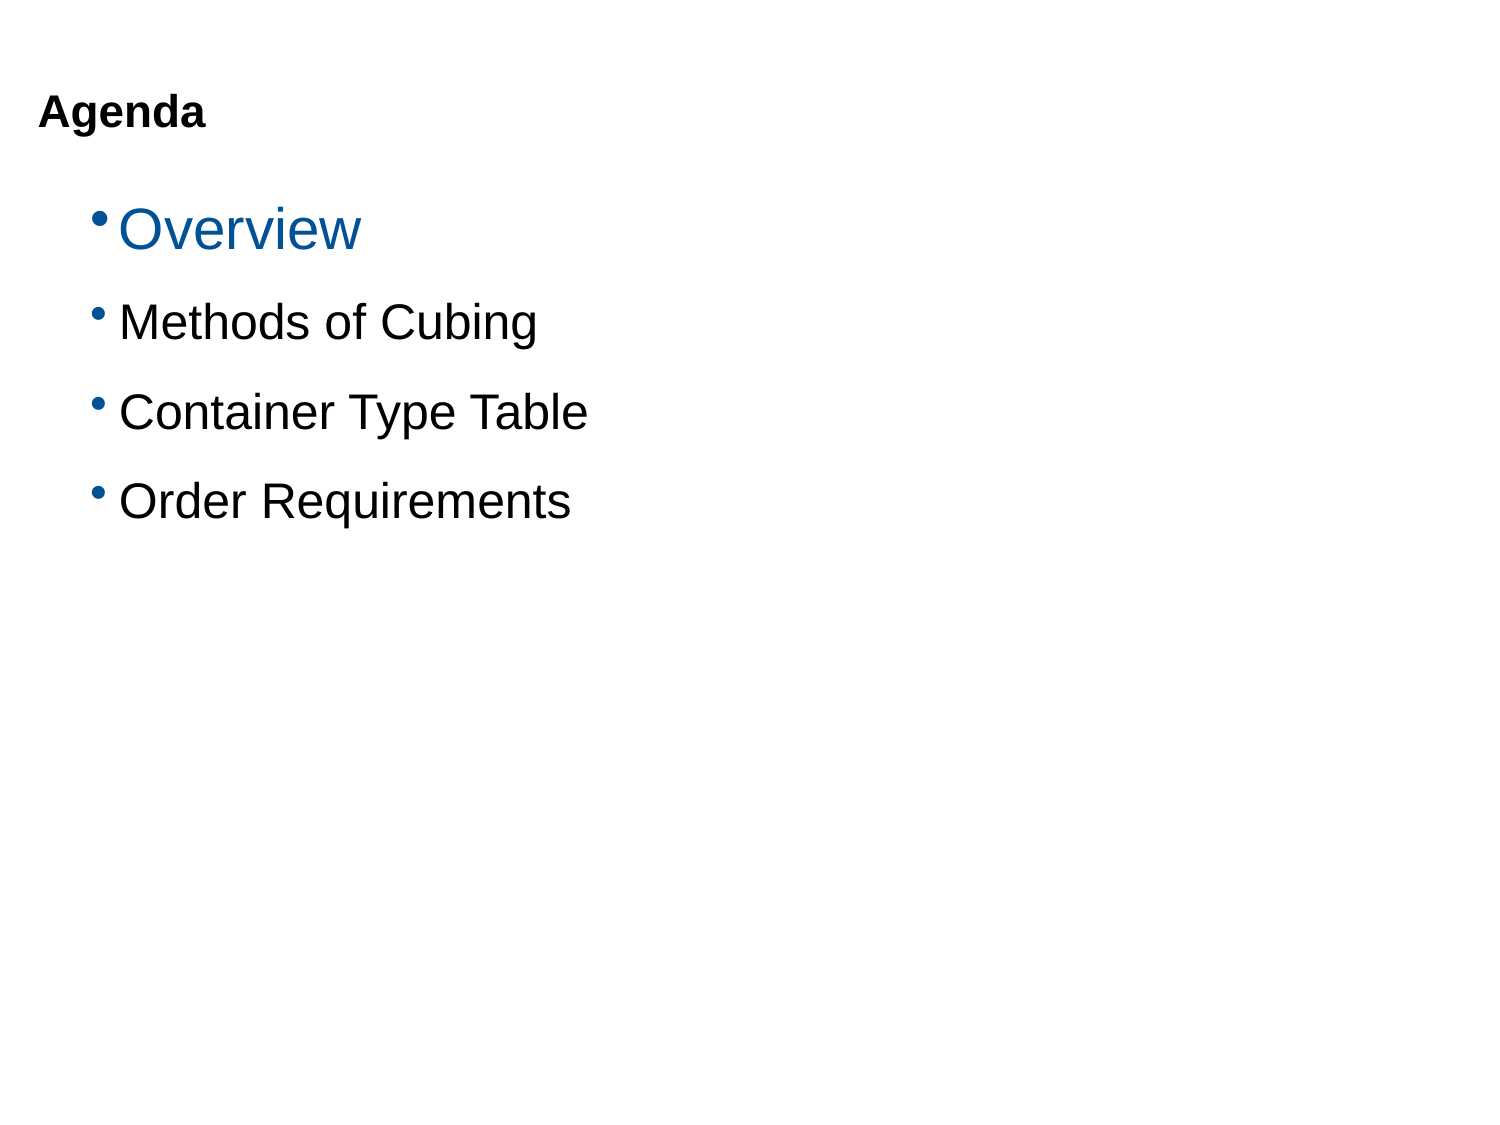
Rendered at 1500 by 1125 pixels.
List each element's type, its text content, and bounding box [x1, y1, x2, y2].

title Agenda [22, 74, 1421, 124]
list Overview Methods of Cubing Container Type Table Order Requirements [74, 183, 1441, 926]
